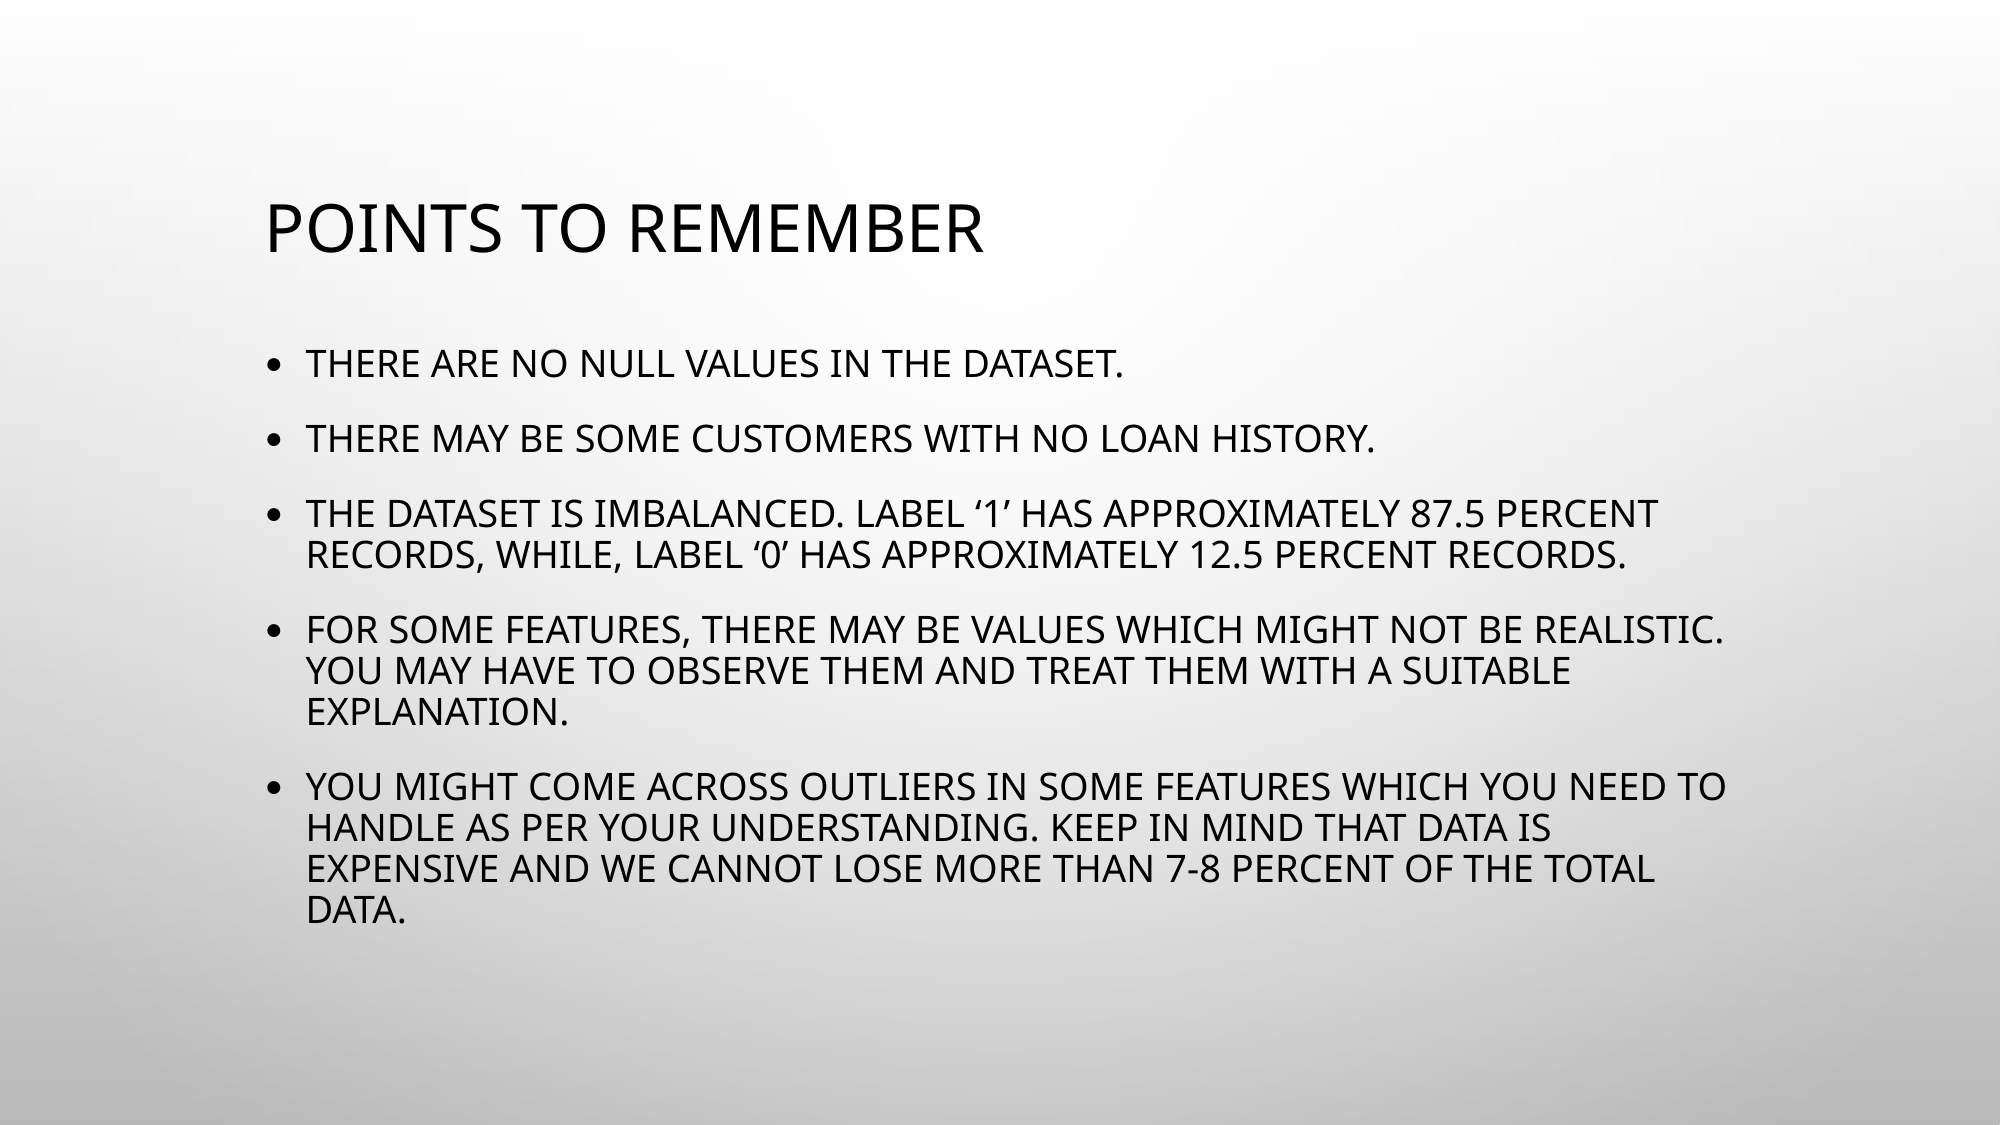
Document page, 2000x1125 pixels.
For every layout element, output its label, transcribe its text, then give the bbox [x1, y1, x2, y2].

title Points to remember [249, 99, 1750, 275]
list There are no null values in the dataset. There may be some customers with no loan history. The dataset is imbalanced. Label ‘1’ has approximately 87.5 percent records, while, label ‘0’ has approximately 12.5 percent records. For some features, there may be values which might not be realistic. You may have to observe them and treat them with a suitable explanation. You might come across outliers in some features which you need to handle as per your understanding. Keep in mind that data is expensive and we cannot lose more than 7-8 percent of the total data. [249, 337, 1750, 944]
picture [0, 0, 2000, 1125]
